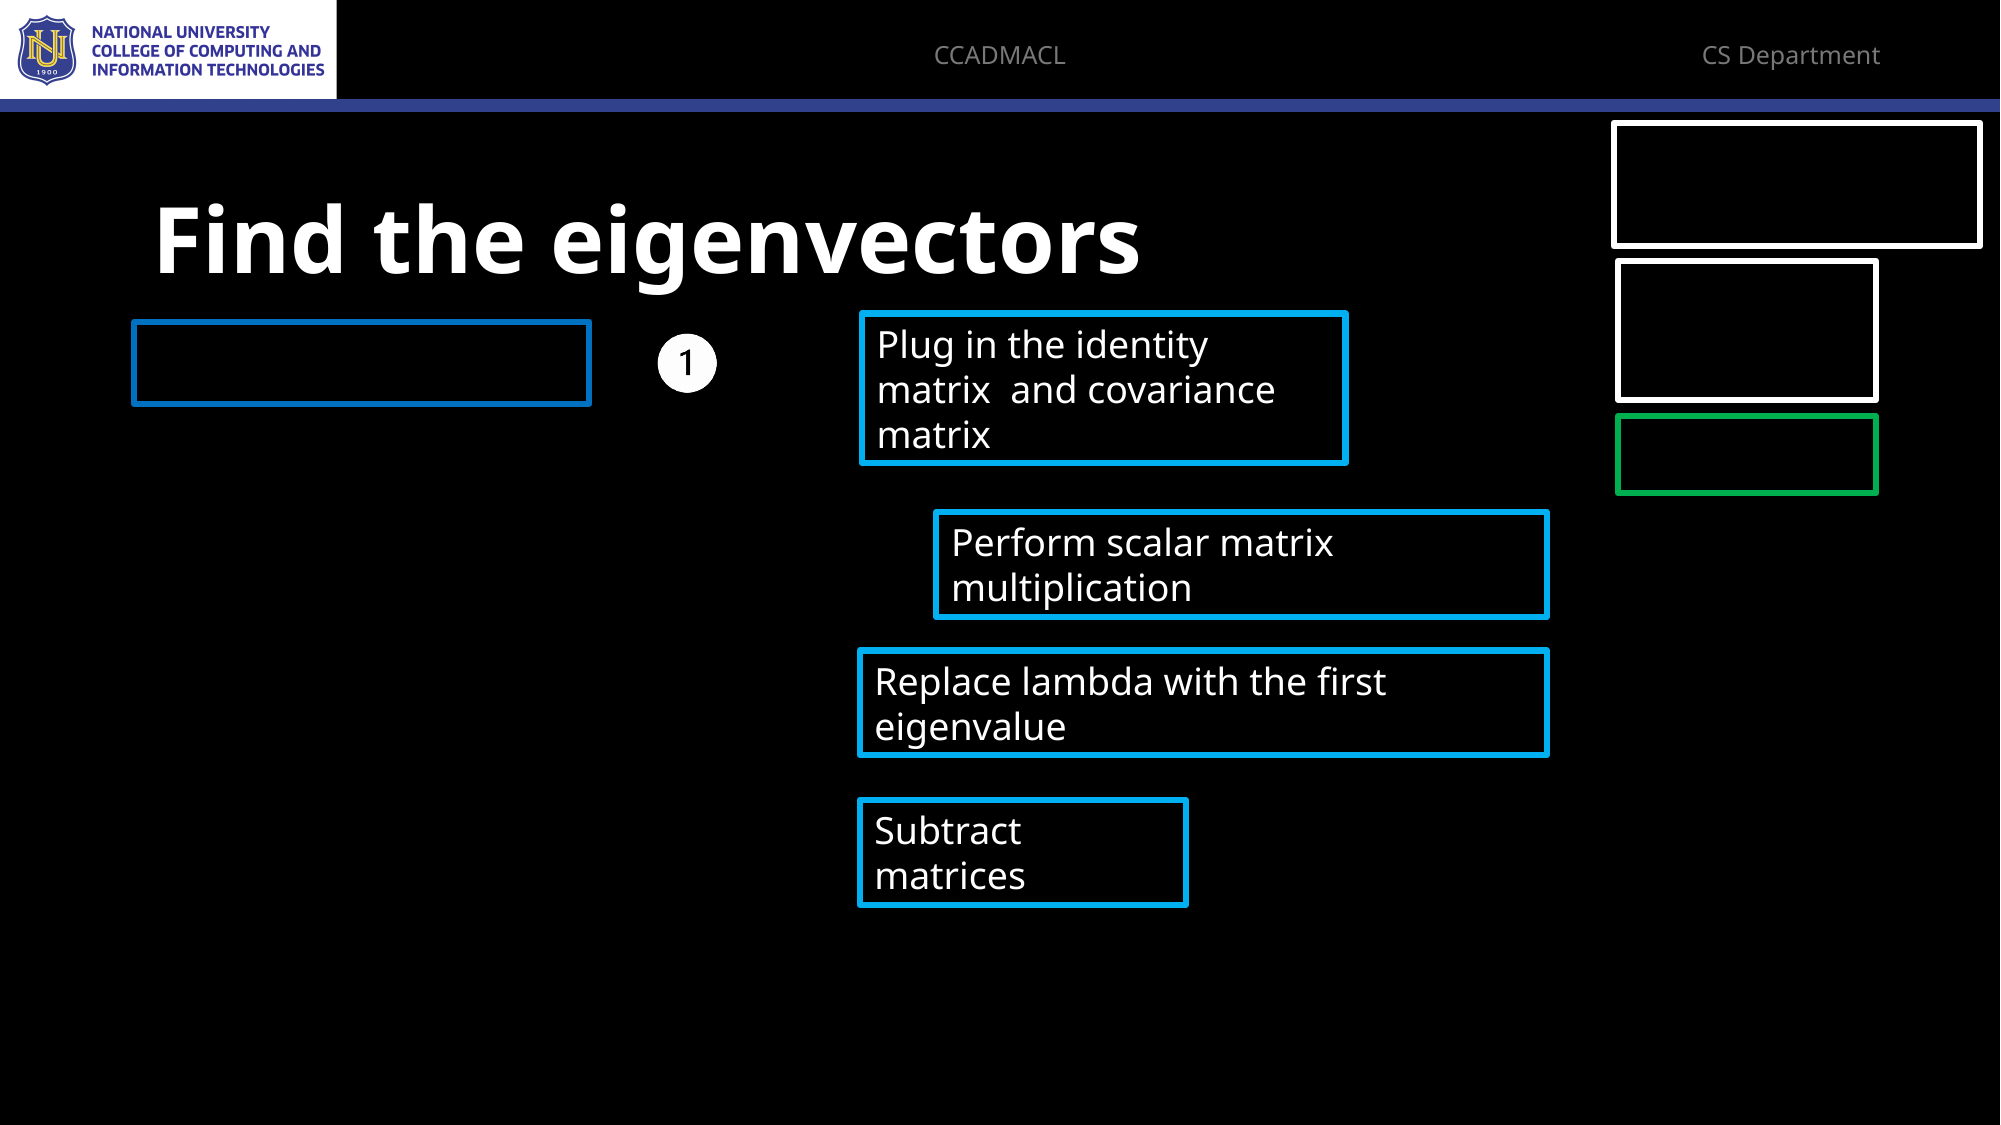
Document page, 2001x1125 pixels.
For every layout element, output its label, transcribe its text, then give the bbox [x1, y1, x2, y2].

picture [0, 0, 337, 99]
text_box Replace lambda with the first eigenvalue [859, 650, 1547, 756]
text_box Subtract matrices [859, 799, 1186, 905]
text_box Perform scalar matrix multiplication [936, 512, 1547, 617]
title Find the eigenvectors [137, 135, 1863, 353]
picture [649, 325, 724, 400]
